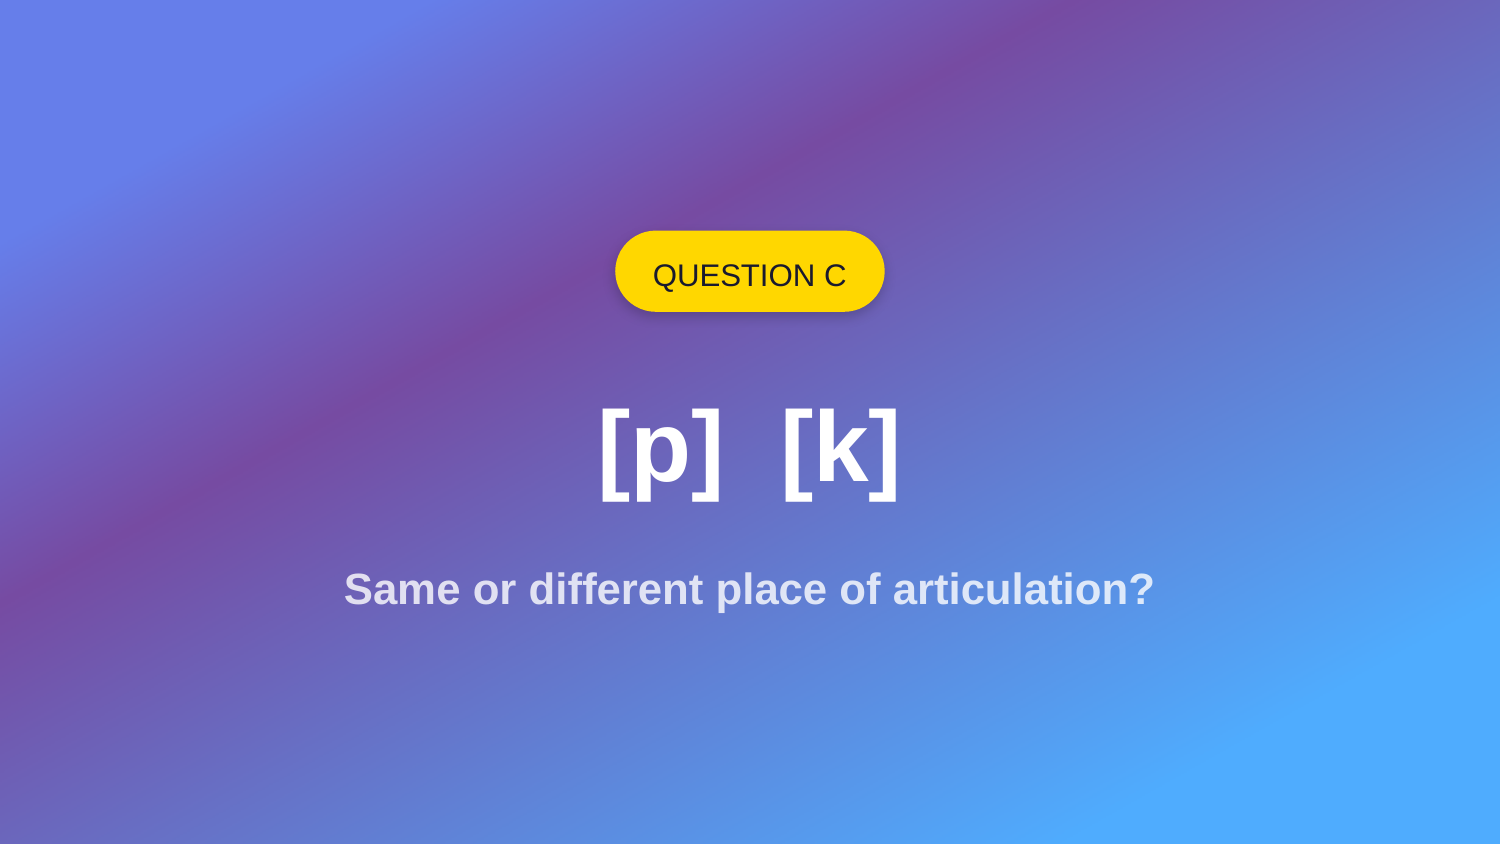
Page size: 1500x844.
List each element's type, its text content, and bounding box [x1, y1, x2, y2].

text_box Same or different place of articulation? [335, 551, 1164, 614]
picture [0, 0, 1500, 844]
text_box [p] [k] [563, 361, 937, 502]
text_box QUESTION C [650, 249, 850, 294]
text_box [615, 230, 885, 312]
